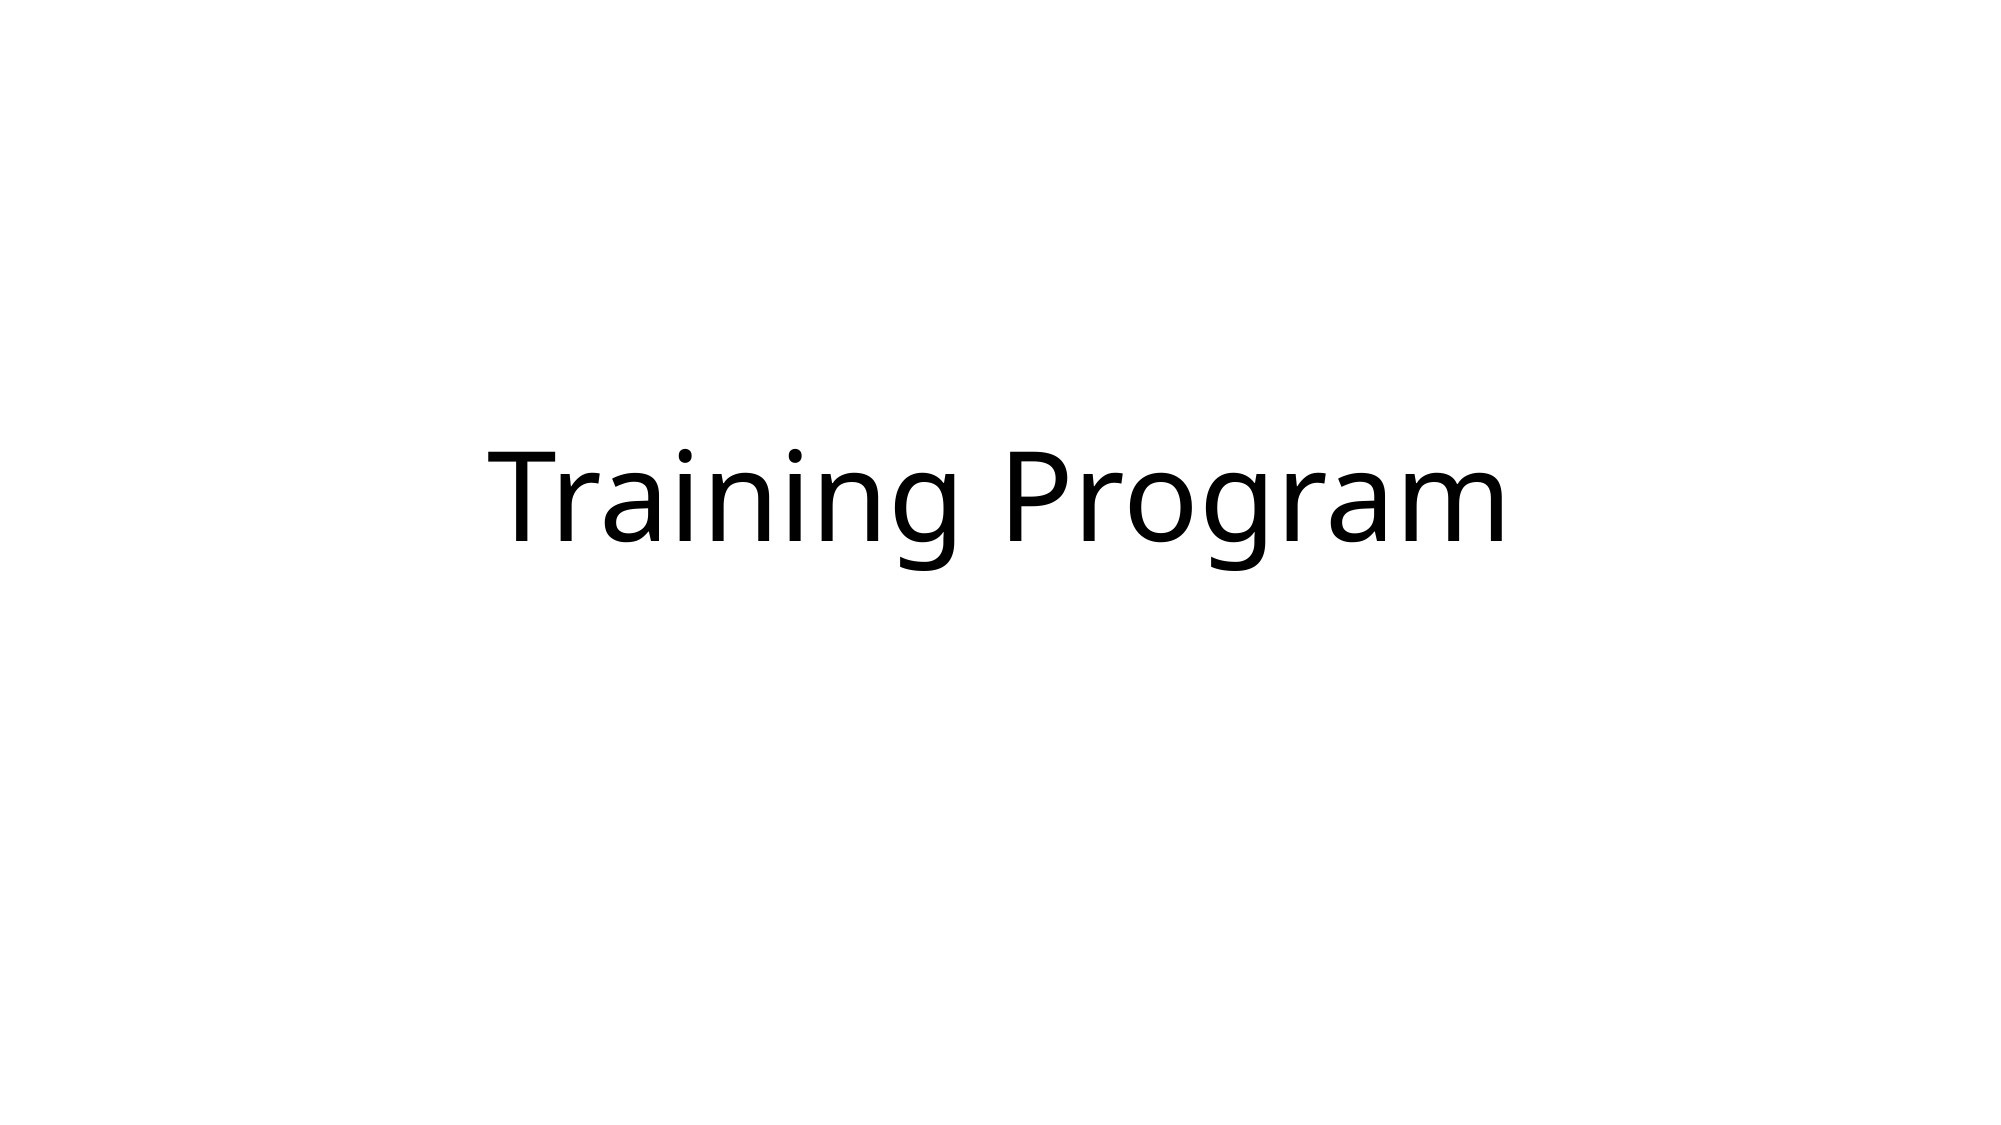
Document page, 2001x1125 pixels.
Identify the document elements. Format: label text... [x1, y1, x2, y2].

title Training Program [249, 184, 1750, 576]
